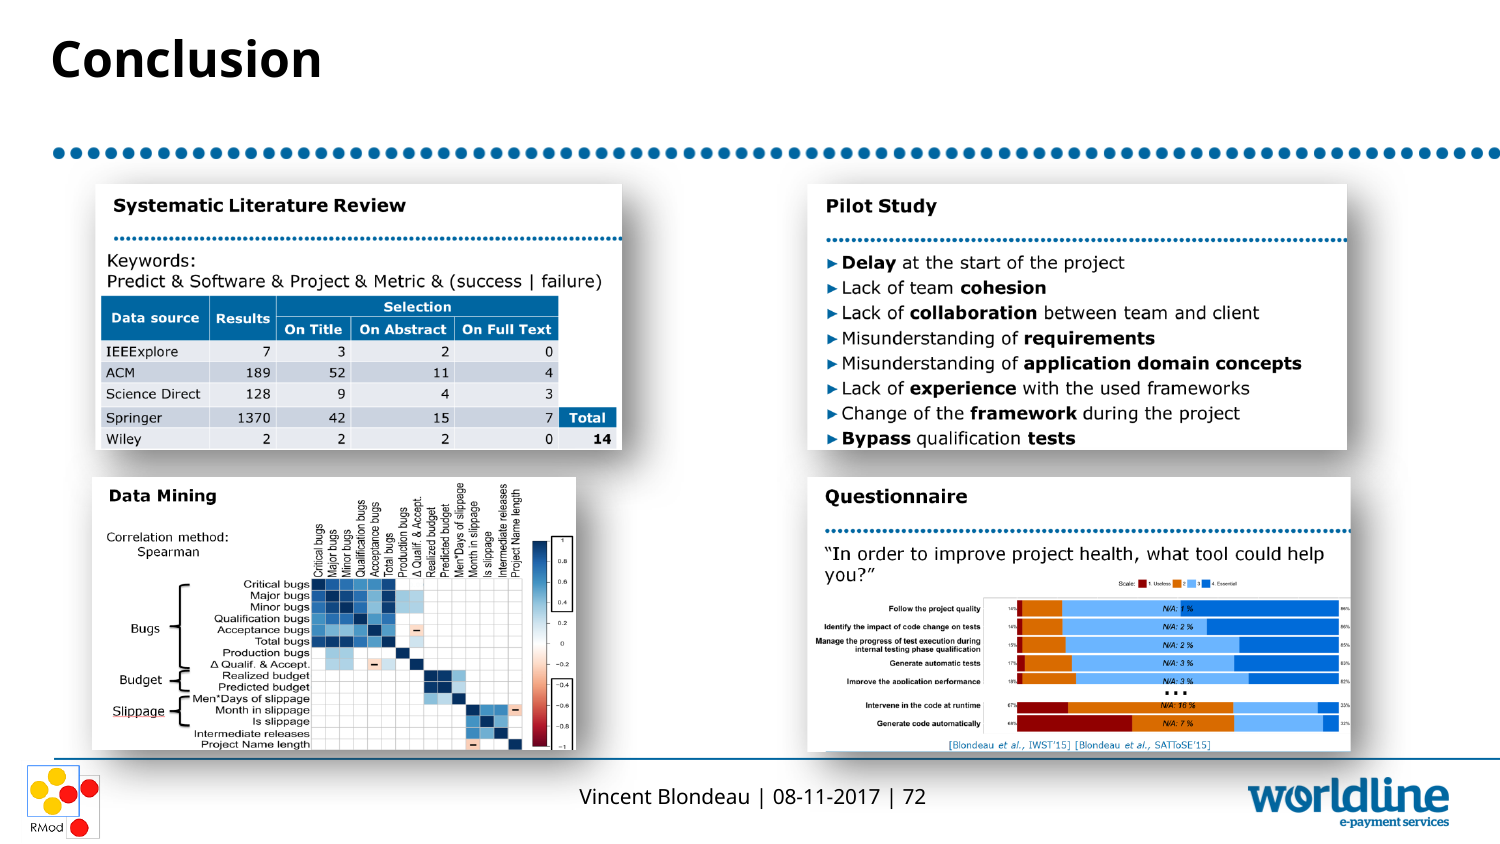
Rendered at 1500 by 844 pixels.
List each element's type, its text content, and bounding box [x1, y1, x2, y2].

title Conclusion [35, 20, 1471, 139]
picture [0, 0, 1500, 844]
